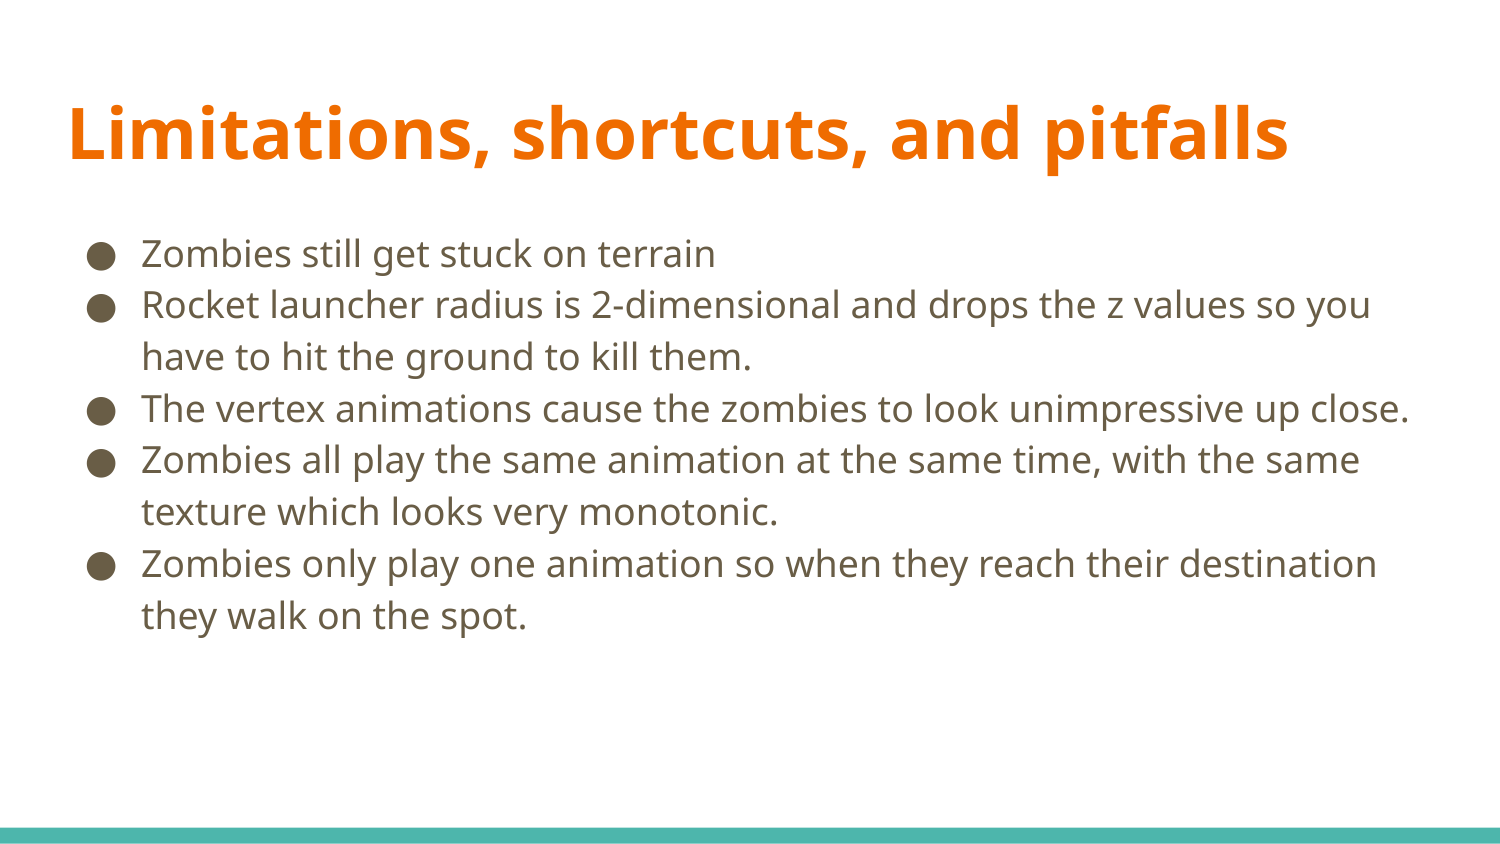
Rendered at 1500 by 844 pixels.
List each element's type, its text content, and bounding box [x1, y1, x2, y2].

list Zombies still get stuck on terrain Rocket launcher radius is 2-dimensional and drops the z values so you have to hit the ground to kill them. The vertex animations cause the zombies to look unimpressive up close. Zombies all play the same animation at the same time, with the same texture which looks very monotonic. Zombies only play one animation so when they reach their destination they walk on the spot. [51, 207, 1449, 750]
title Limitations, shortcuts, and pitfalls [51, 72, 1449, 189]
